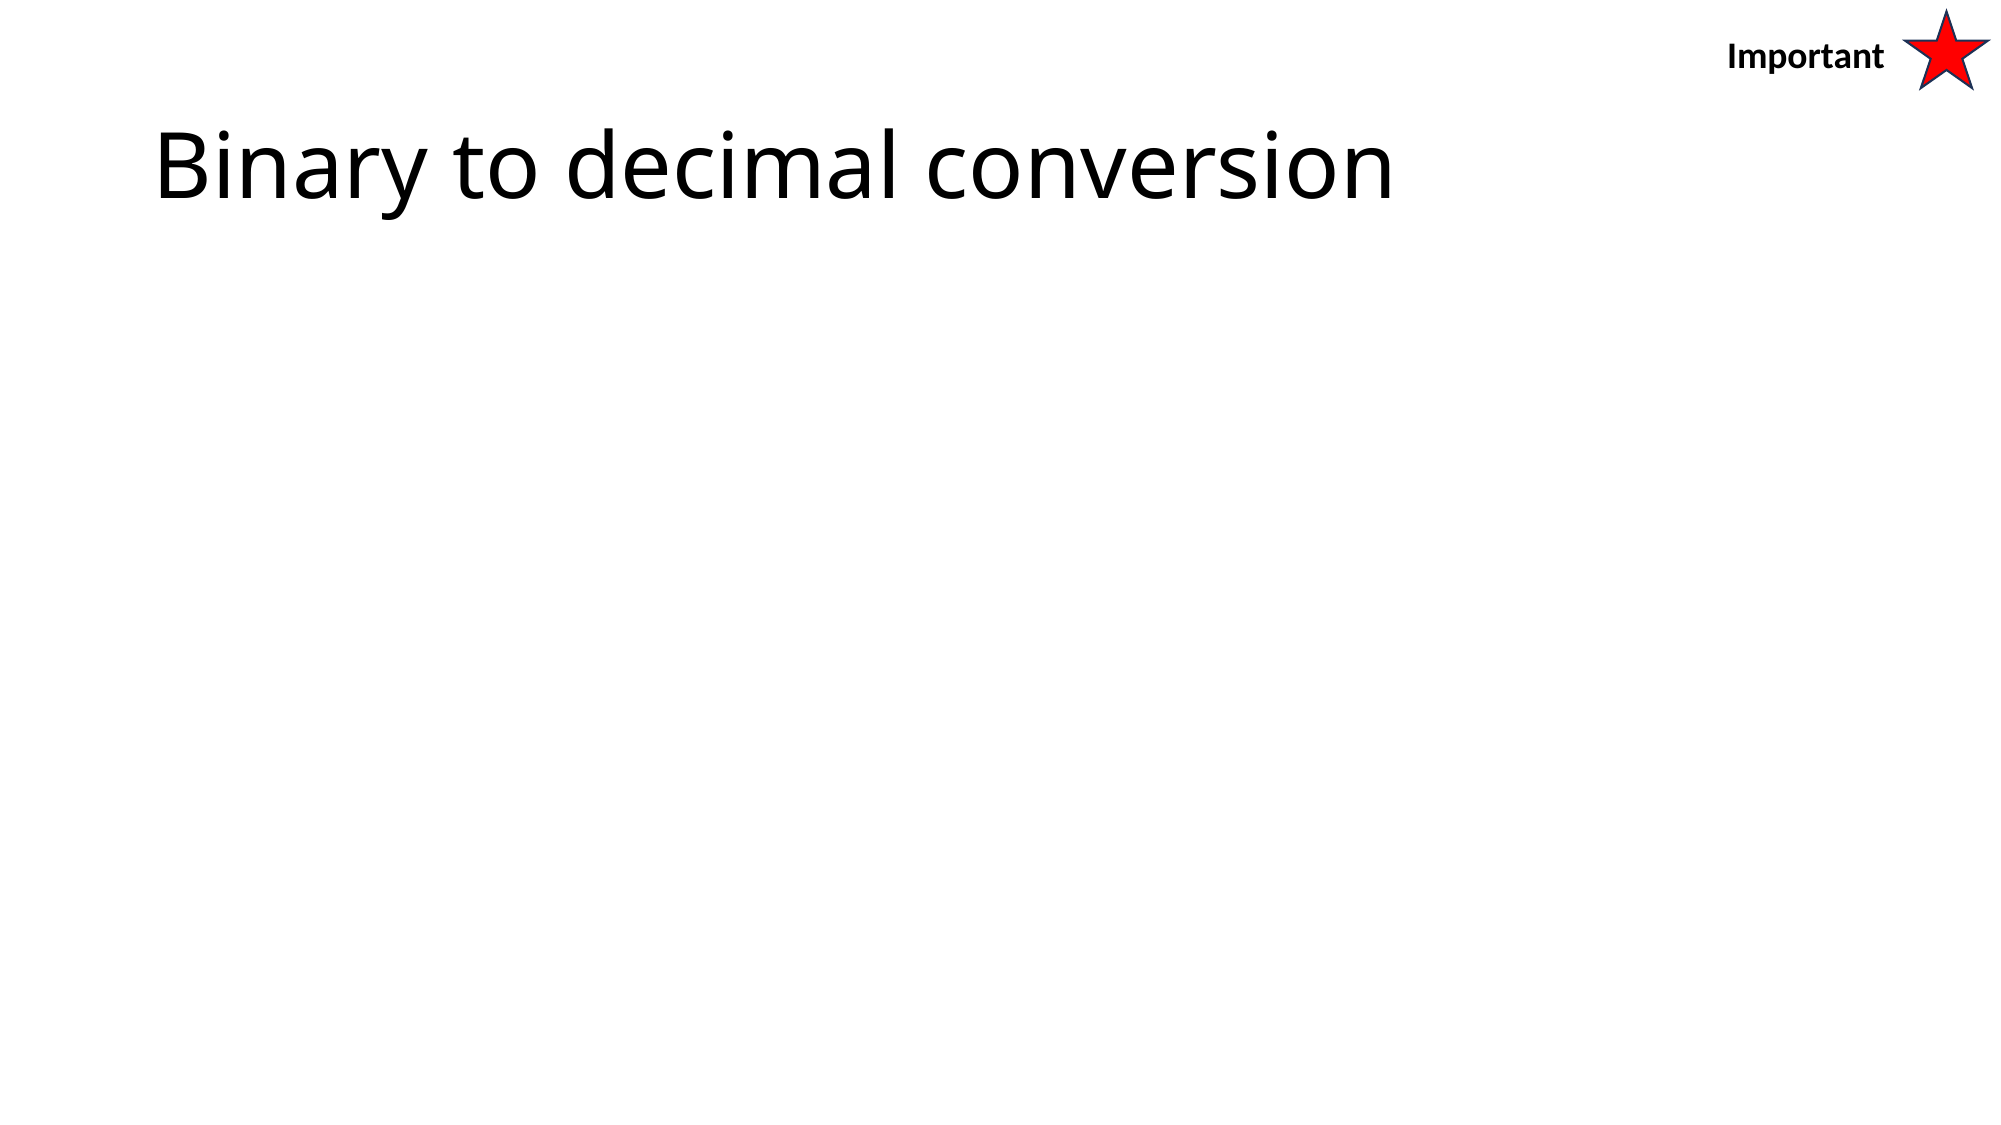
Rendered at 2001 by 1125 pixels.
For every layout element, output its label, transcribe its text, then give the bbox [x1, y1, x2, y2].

text_box Important [1712, 23, 1909, 84]
title Binary to decimal conversion [137, 59, 1863, 278]
text_box [1901, 8, 1992, 91]
